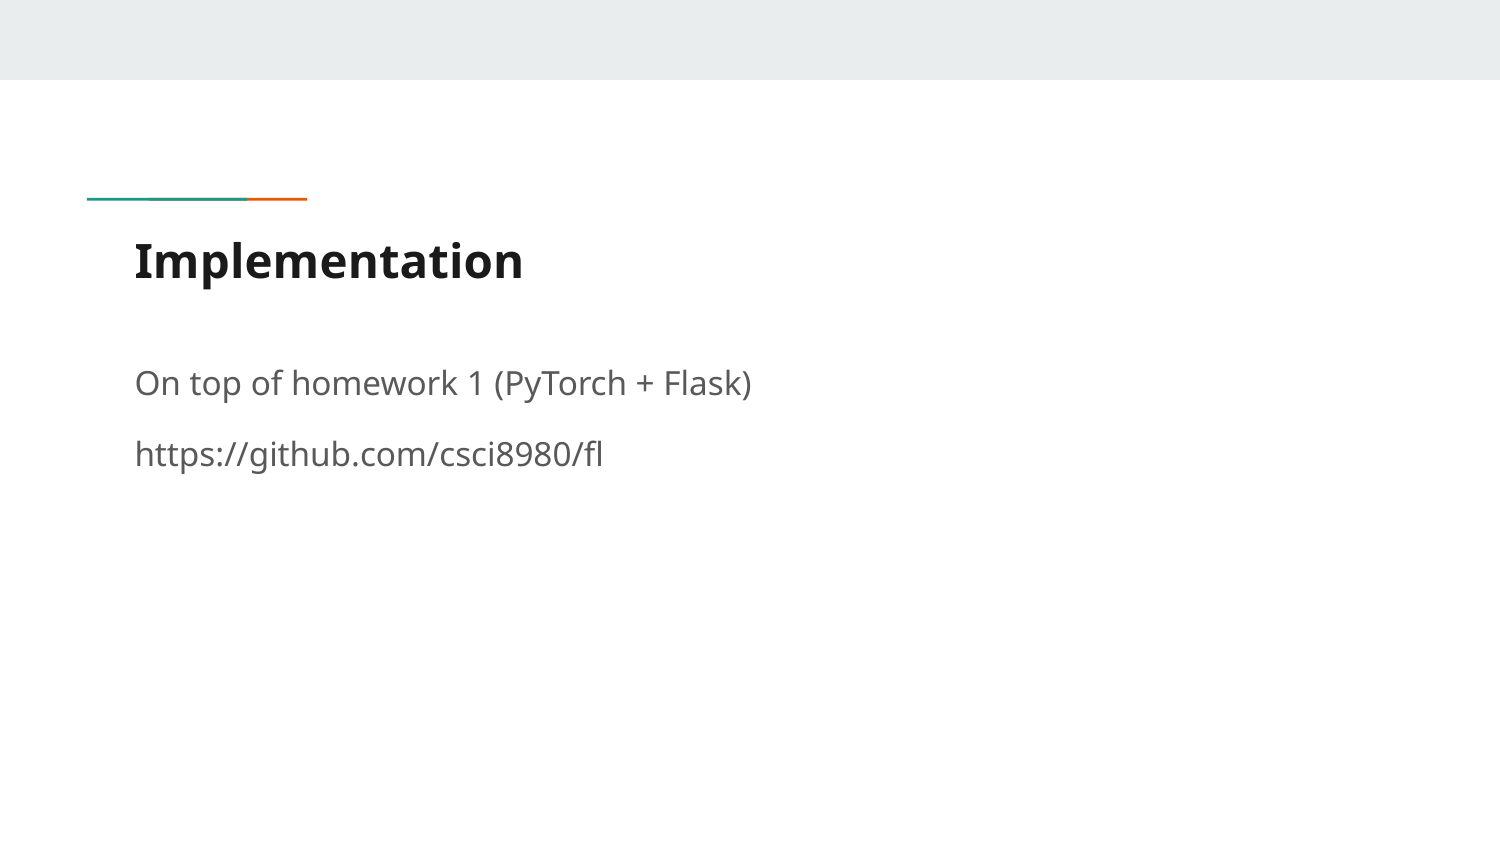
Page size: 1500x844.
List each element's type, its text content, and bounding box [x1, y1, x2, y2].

list On top of homework 1 (PyTorch + Flask) https://github.com/csci8980/fl [119, 341, 1381, 712]
title Implementation [119, 216, 1381, 305]
